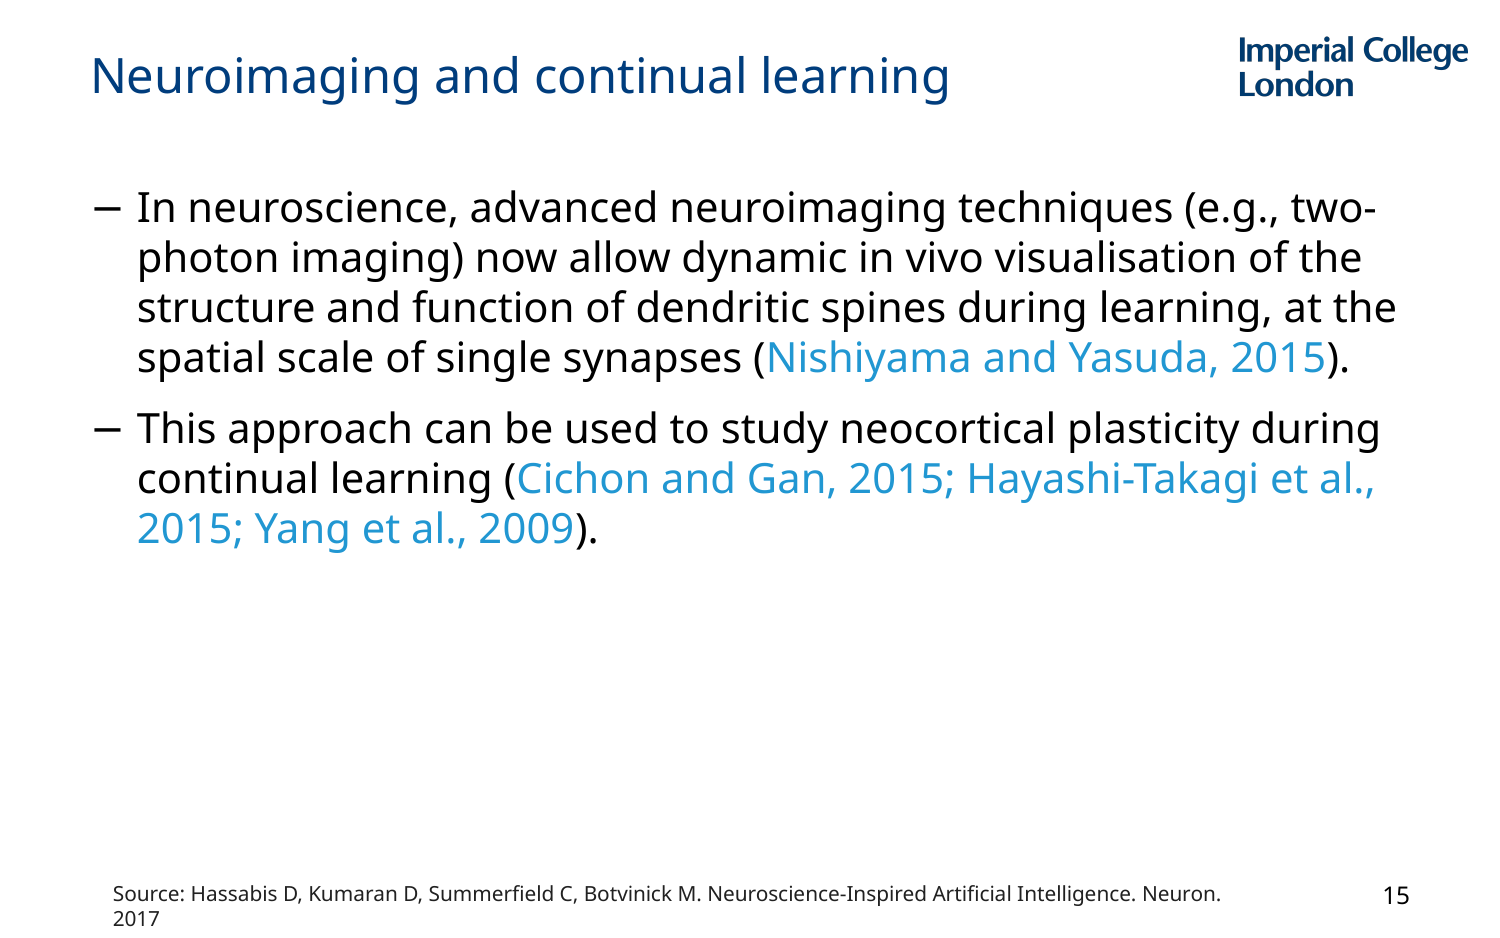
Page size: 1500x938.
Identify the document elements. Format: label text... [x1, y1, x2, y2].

slide_number 15 [1074, 872, 1426, 920]
text_box Source: Hassabis D, Kumaran D, Summerfield C, Botvinick M. Neuroscience-Inspired Artificial Intelligence. Neuron. 2017 [98, 873, 1256, 938]
title Neuroimaging and continual learning [75, 0, 1425, 153]
picture [1425, 18, 1486, 114]
list In neuroscience, advanced neuroimaging techniques (e.g., two-photon imaging) now allow dynamic in vivo visualisation of the structure and function of dendritic spines during learning, at the spatial scale of single synapses (Nishiyama and Yasuda, 2015). This approach can be used to study neocortical plasticity during continual learning (Cichon and Gan, 2015; Hayashi-Takagi et al., 2015; Yang et al., 2009). [75, 173, 1425, 853]
